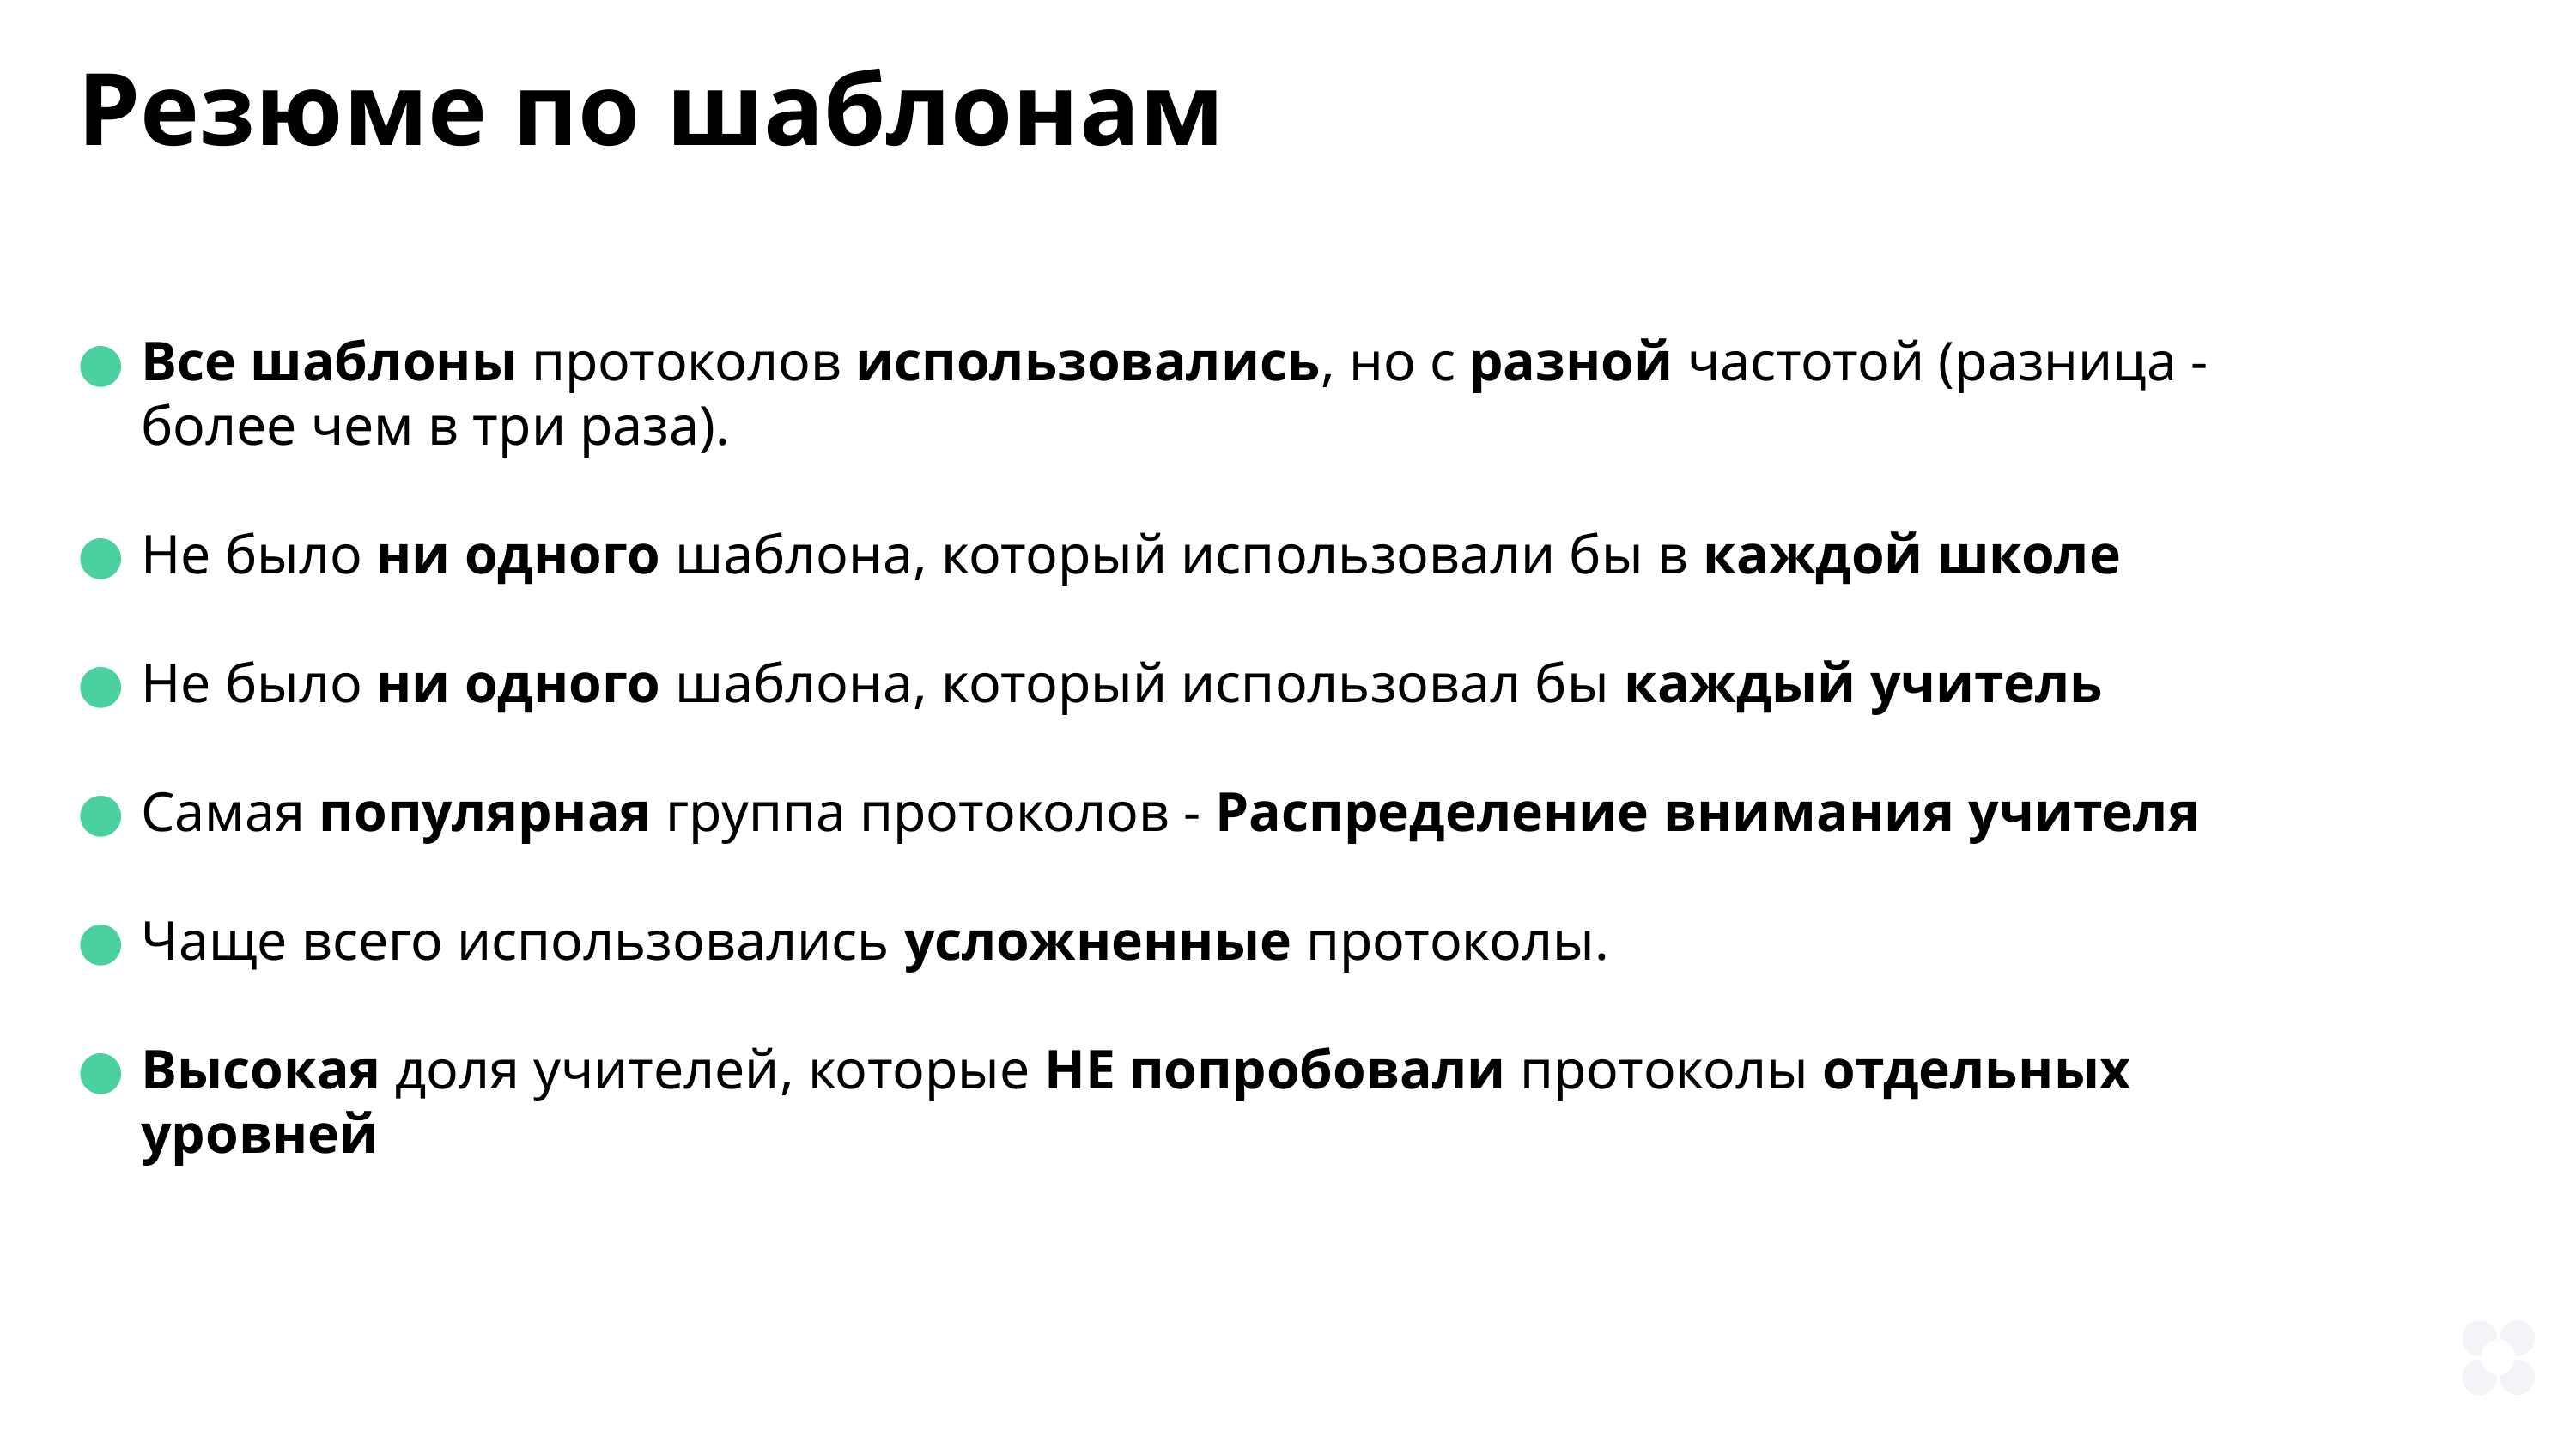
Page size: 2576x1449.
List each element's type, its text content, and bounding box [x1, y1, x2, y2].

text_box Резюме по шаблонам [77, 69, 2091, 299]
text_box Все шаблоны протоколов использовались, но с разной частотой (разница - более чем в три раза). Не было ни одного шаблона, который использовали бы в каждой школе Не было ни одного шаблона, который использовал бы каждый учитель Самая популярная группа протоколов - Распределение внимания учителя Чаще всего использовались усложненные протоколы. Высокая доля учителей, которые НЕ попробовали протоколы отдельных уровней [77, 312, 2232, 1303]
